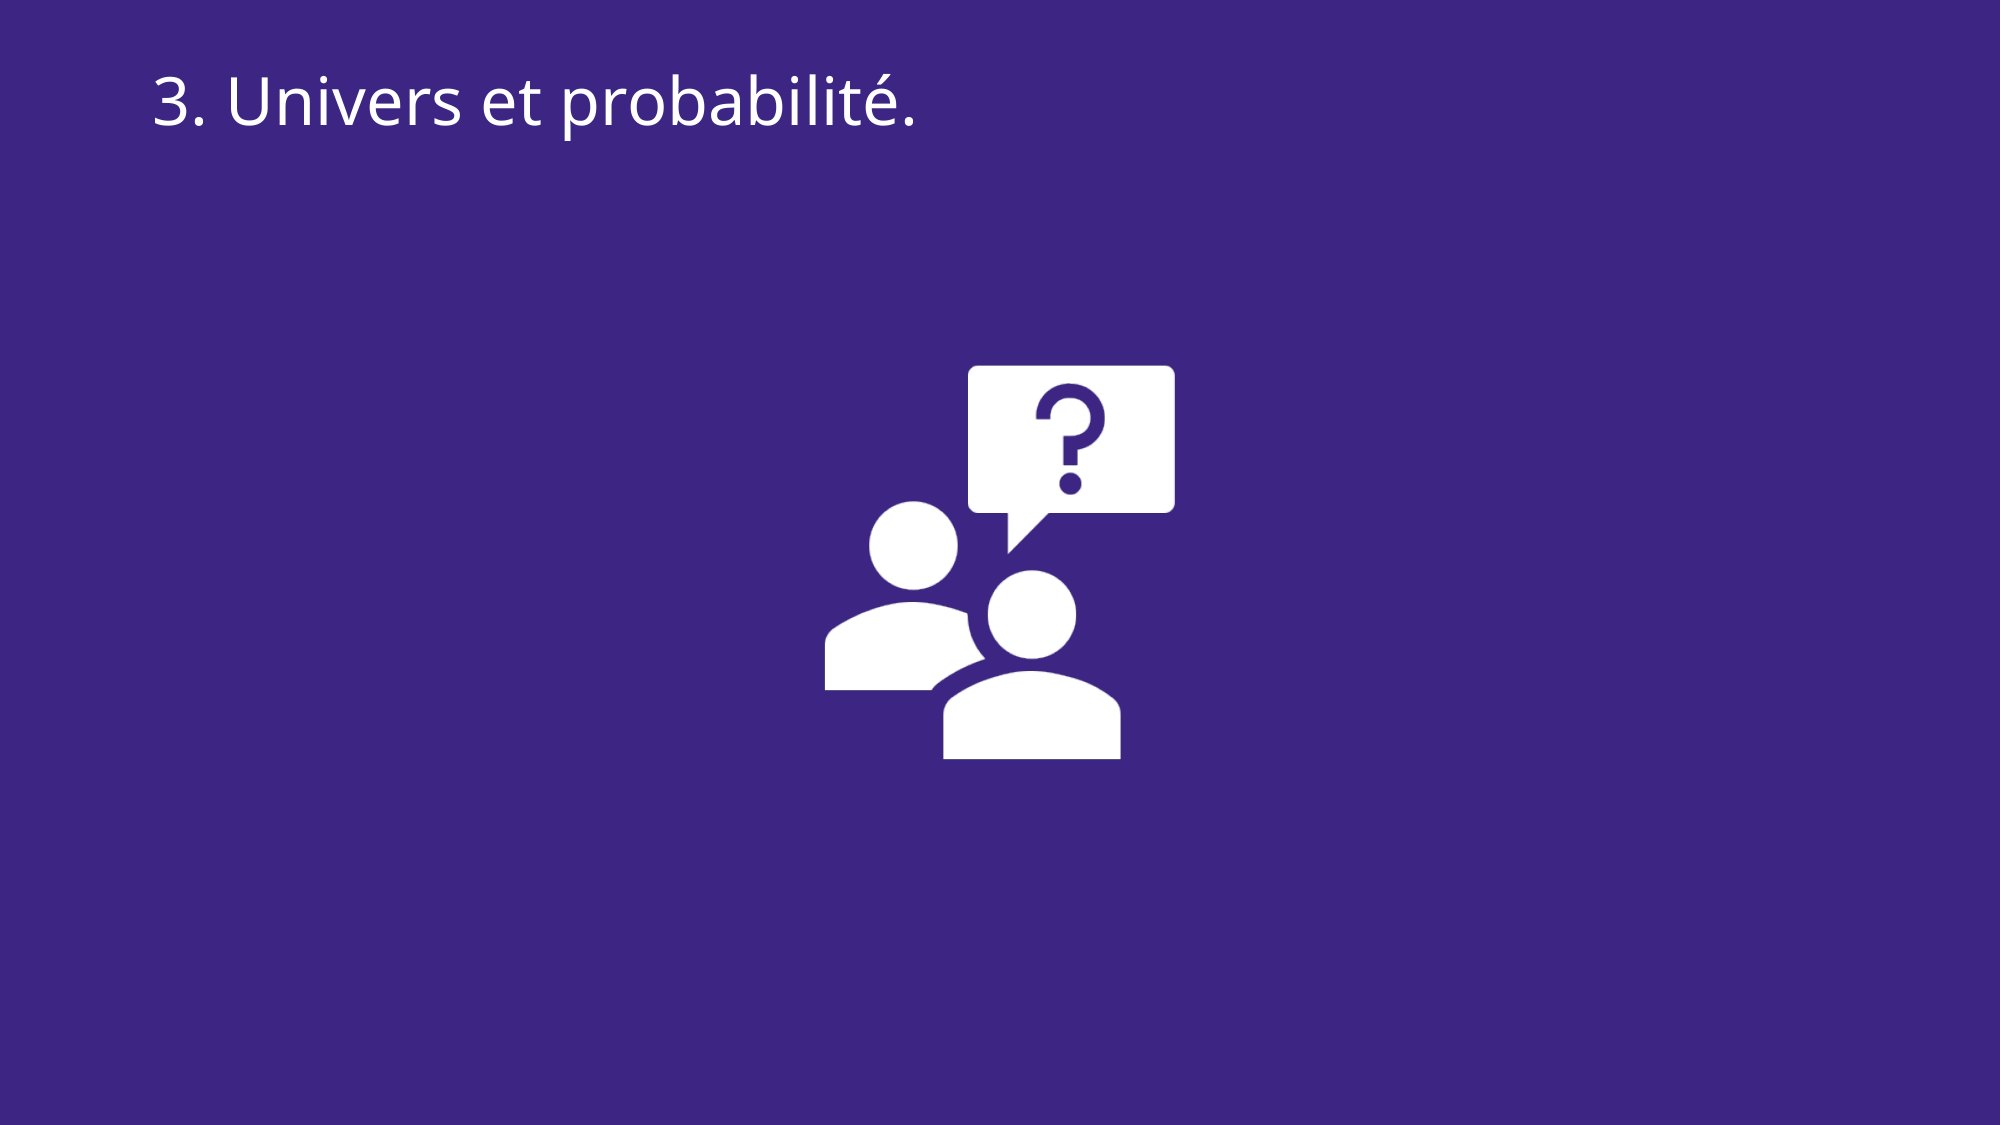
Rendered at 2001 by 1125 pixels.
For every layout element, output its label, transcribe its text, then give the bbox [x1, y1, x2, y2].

picture [763, 326, 1237, 799]
text_box 3. Univers et probabilité. [137, 59, 1863, 155]
